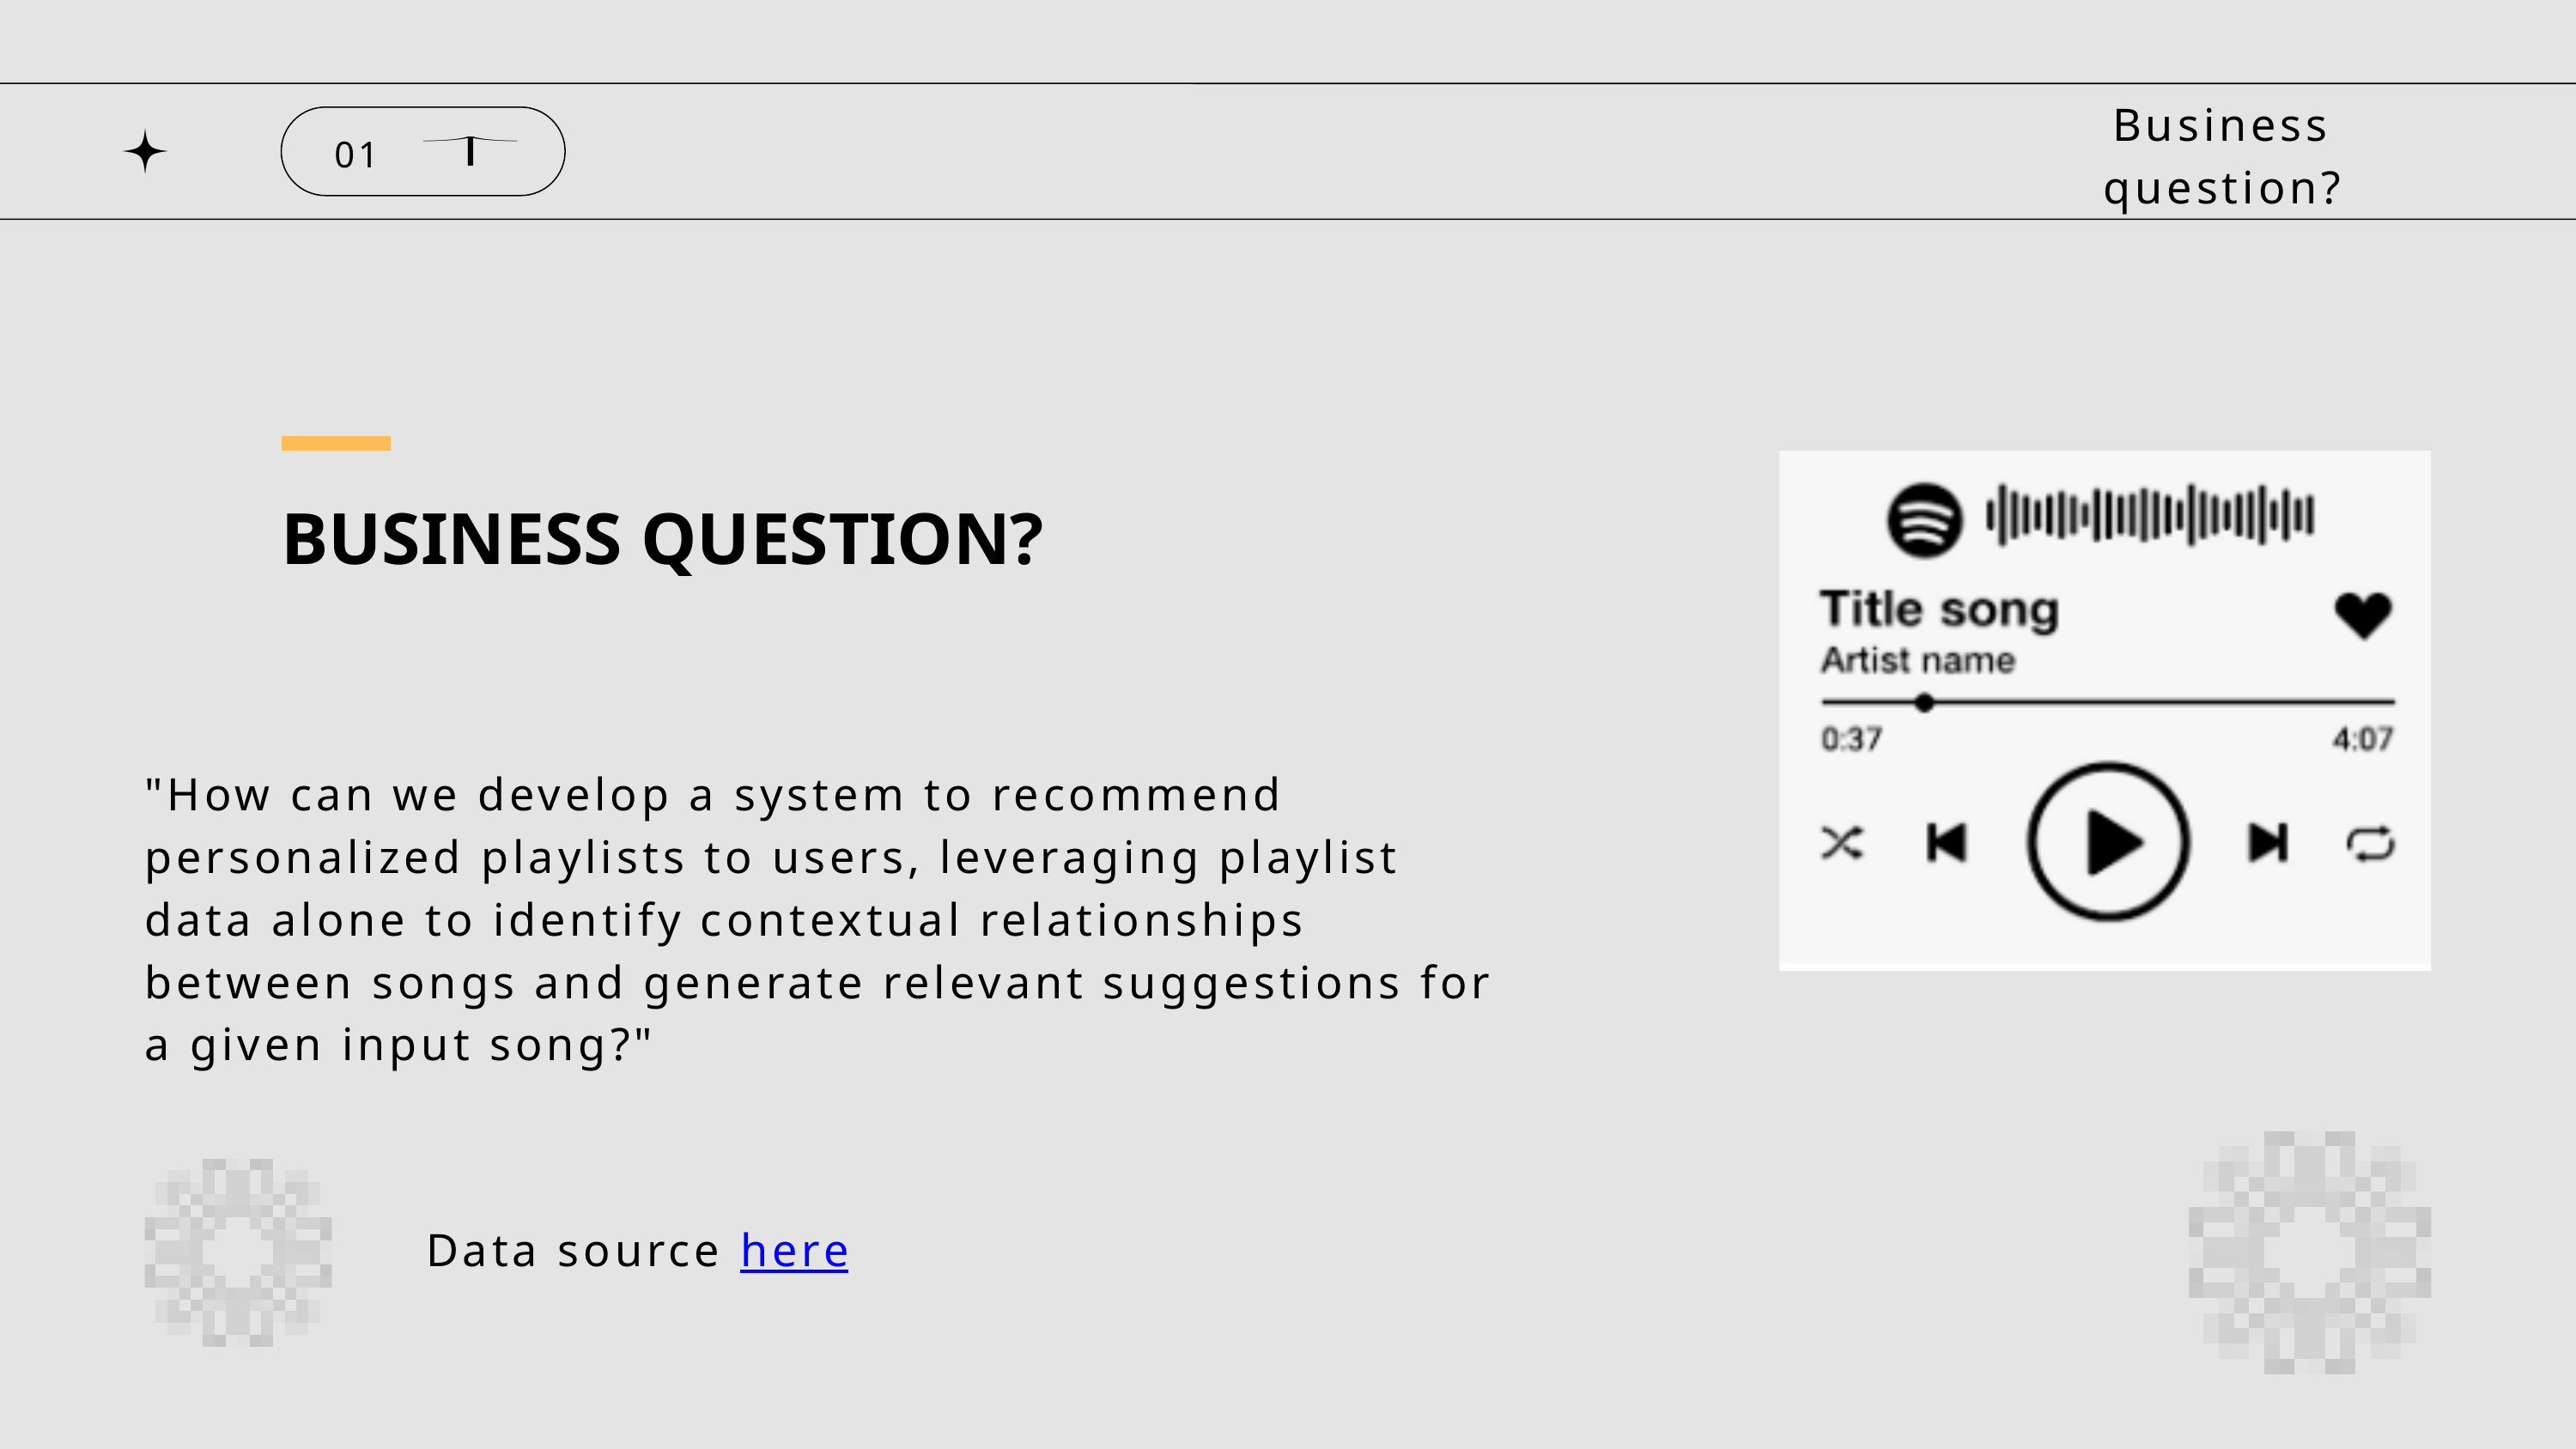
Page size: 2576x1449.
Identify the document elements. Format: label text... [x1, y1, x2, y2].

text_box Business question? [2014, 87, 2432, 213]
text_box [144, 1159, 332, 1347]
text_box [328, 388, 344, 499]
text_box [2189, 1131, 2432, 1374]
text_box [281, 106, 566, 196]
text_box BUSINESS QUESTION? [281, 479, 1288, 579]
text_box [1779, 450, 2432, 971]
text_box Data source here [418, 1220, 856, 1282]
text_box "How can we develop a system to recommend personalized playlists to users, leveraging playlist data alone to identify contextual relationships between songs and generate relevant suggestions for a given input song?" [144, 756, 1499, 1070]
text_box [122, 128, 168, 174]
